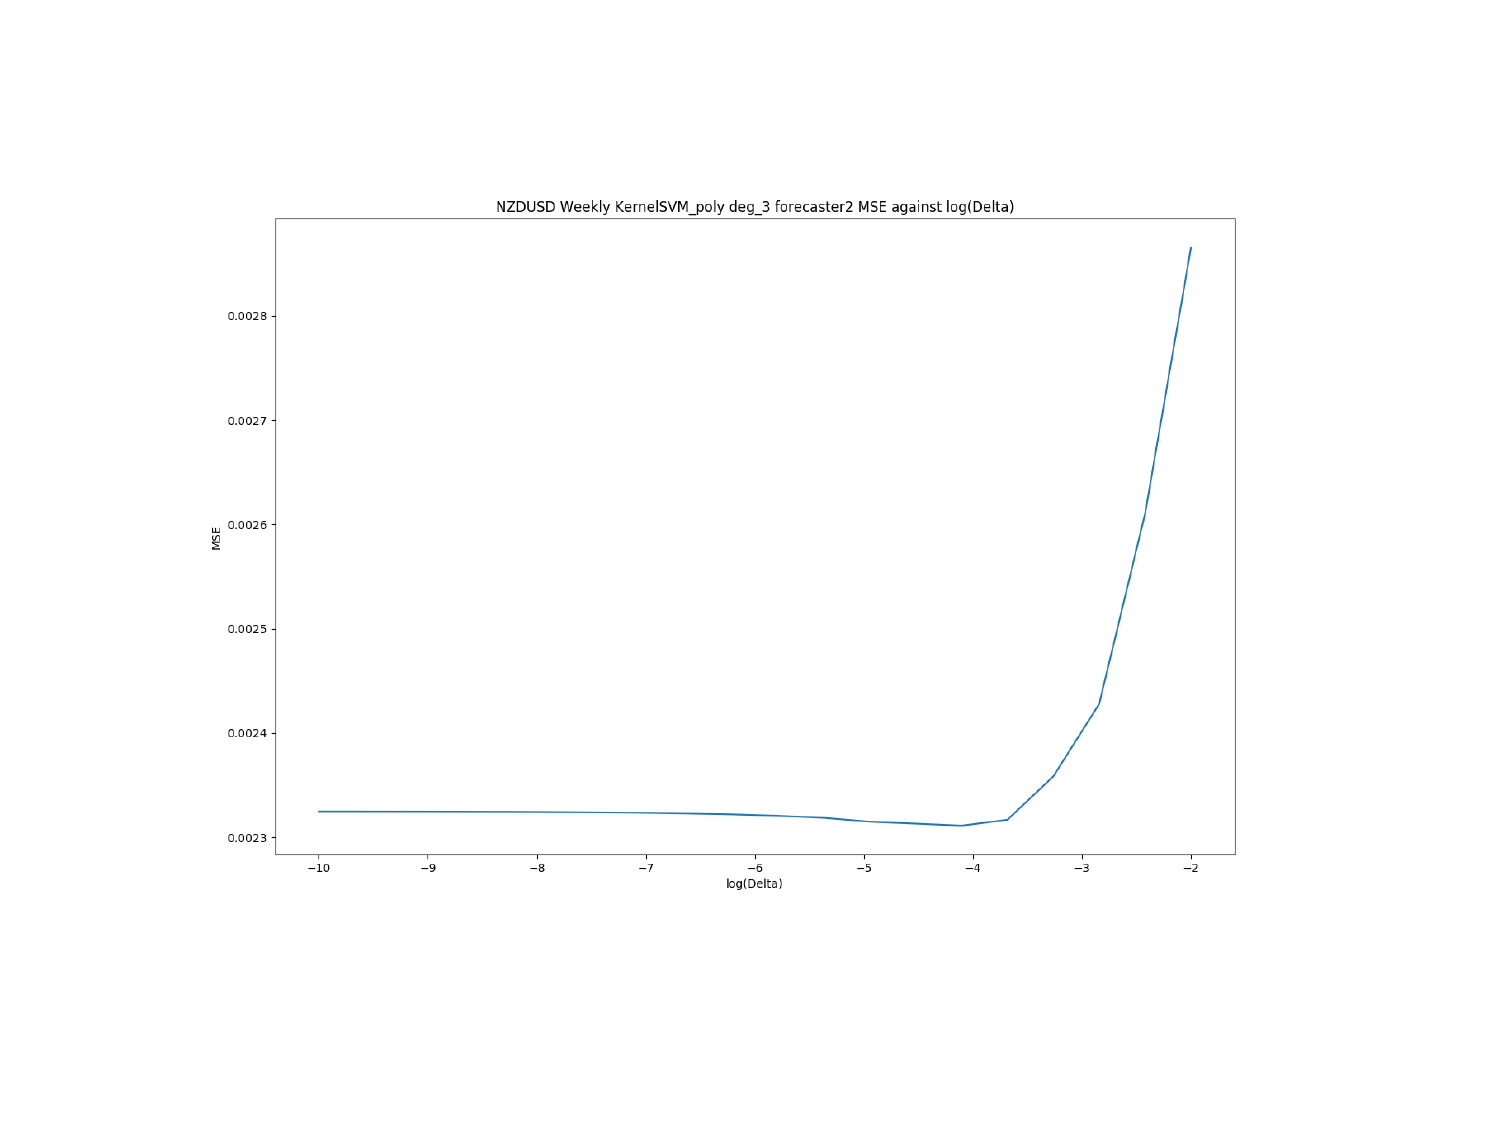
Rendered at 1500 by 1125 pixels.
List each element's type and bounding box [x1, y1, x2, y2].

picture [119, 119, 1358, 946]
